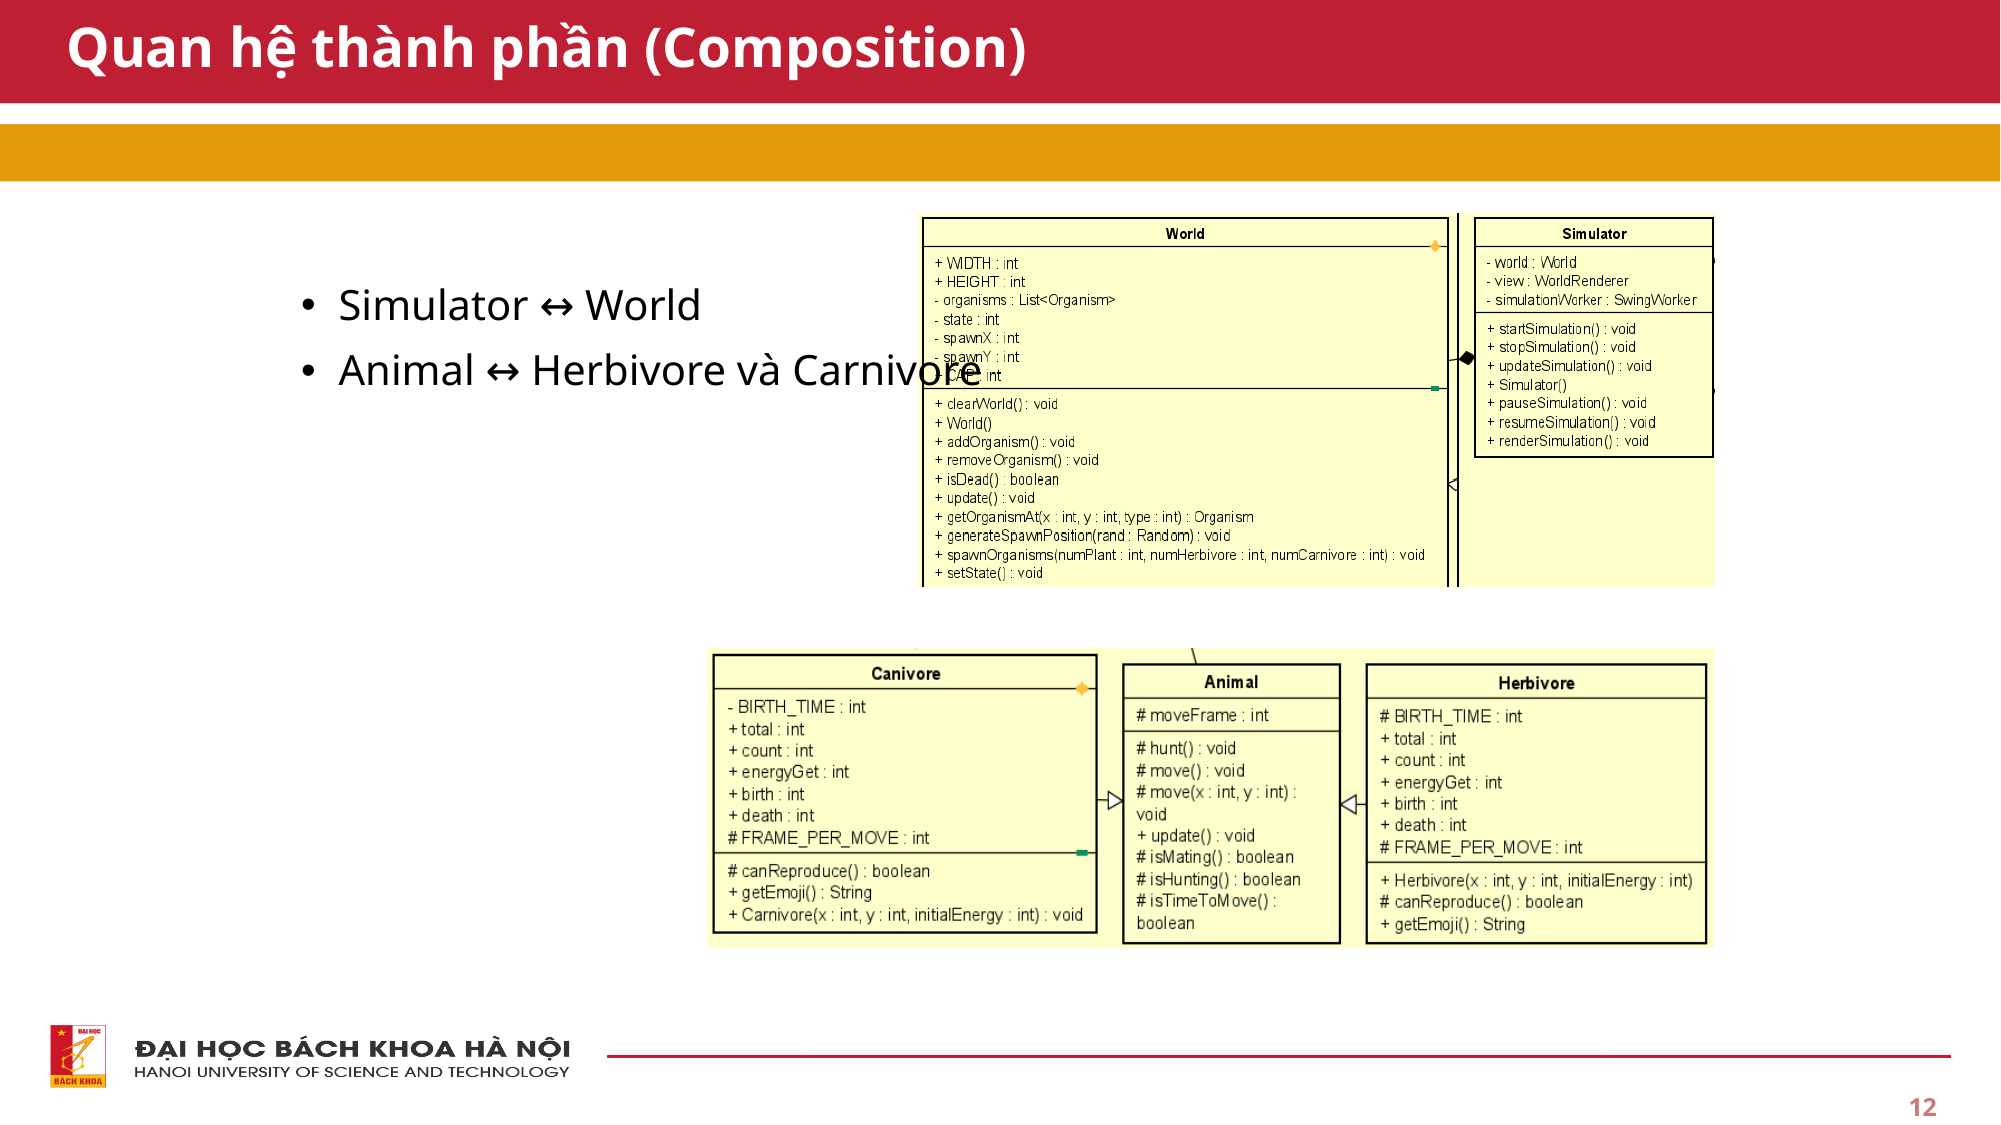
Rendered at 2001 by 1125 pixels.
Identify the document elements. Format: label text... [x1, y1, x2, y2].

title Quan hệ thành phần (Composition) [51, 12, 1949, 87]
slide_number 12 [1502, 1078, 1953, 1125]
picture [0, 0, 2001, 1125]
list Simulator ↔ World Animal ↔ Herbivore và Carnivore [285, 276, 918, 518]
